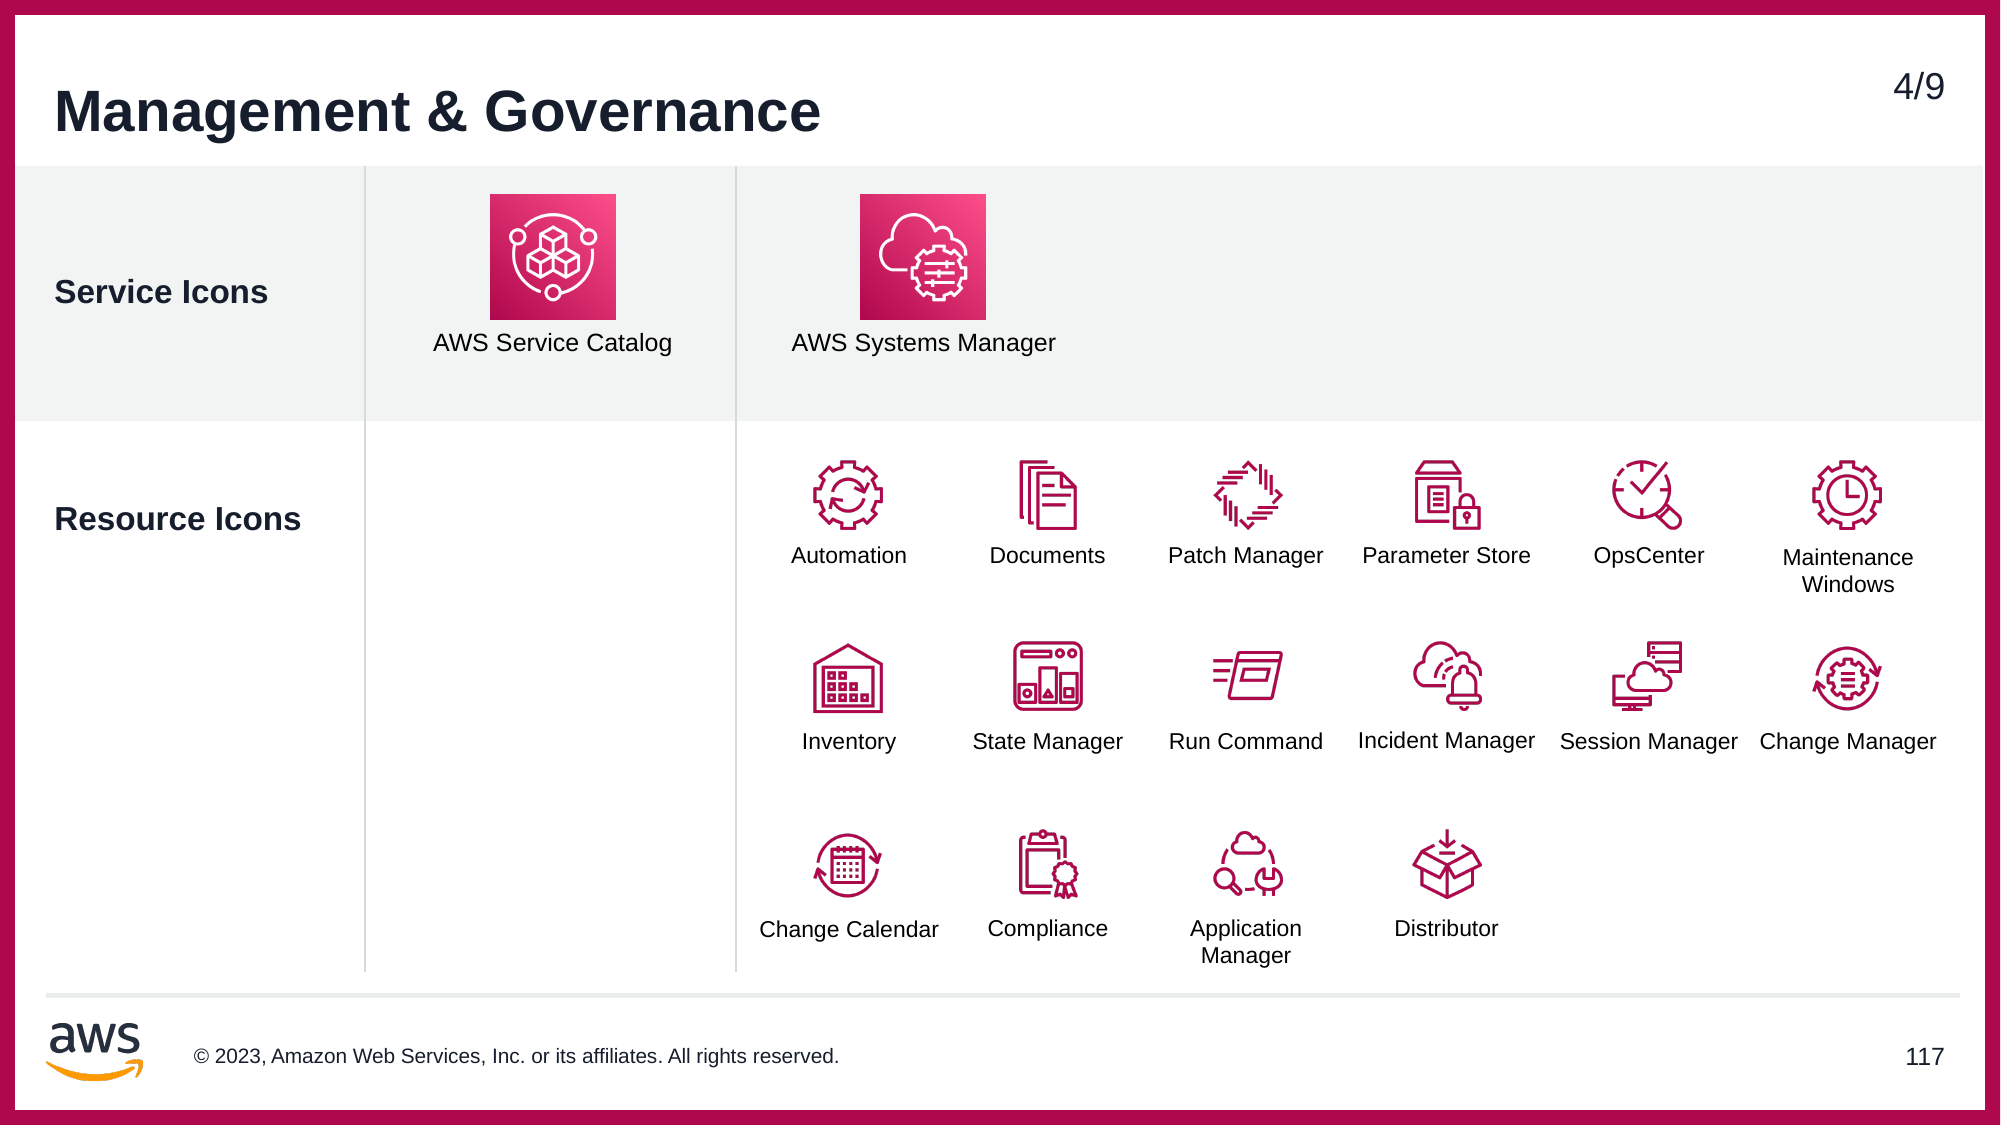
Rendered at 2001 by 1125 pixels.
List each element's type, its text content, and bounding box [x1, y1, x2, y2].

text_box Change Calendar [740, 906, 948, 949]
picture [1210, 638, 1286, 714]
text_box Run Command [1146, 719, 1346, 762]
text_box OpsCenter [1556, 533, 1743, 576]
picture [1609, 638, 1685, 714]
list 4/9 [1693, 59, 1961, 166]
text_box Inventory [752, 719, 947, 762]
picture [1010, 457, 1086, 533]
picture [809, 827, 885, 903]
picture [1210, 826, 1286, 902]
picture [1609, 457, 1685, 533]
picture [1010, 638, 1086, 714]
text_box Maintenance Windows [1751, 535, 1946, 605]
picture [860, 194, 986, 320]
text_box Change Manager [1739, 718, 1957, 761]
title Management & Governance [39, 59, 1457, 166]
text_box Session Manager [1540, 719, 1759, 762]
picture [1210, 457, 1286, 533]
text_box Compliance [948, 905, 1146, 949]
text_box Incident Manager [1342, 718, 1551, 761]
picture [1409, 638, 1485, 714]
picture [810, 640, 886, 716]
picture [1409, 826, 1485, 902]
text_box Parameter Store [1337, 533, 1556, 576]
picture [46, 1023, 143, 1081]
picture [1409, 457, 1485, 533]
text_box Documents [951, 533, 1145, 576]
text_box Automation [752, 533, 947, 576]
footer © 2023, Amazon Web Services, Inc. or its affiliates. All rights reserved. [178, 1025, 911, 1086]
text_box Application Manager [1146, 905, 1346, 976]
picture [1809, 640, 1885, 716]
picture [1011, 826, 1087, 902]
text_box Distributor [1347, 905, 1547, 949]
text_box Patch Manager [1149, 533, 1337, 576]
picture [810, 457, 886, 533]
slide_number 117 [1493, 1025, 1961, 1086]
picture [1809, 457, 1885, 533]
text_box AWS Service Catalog [369, 319, 735, 364]
text_box State Manager [950, 719, 1145, 762]
text_box AWS Systems Manager [736, 319, 1113, 364]
picture [490, 194, 616, 320]
